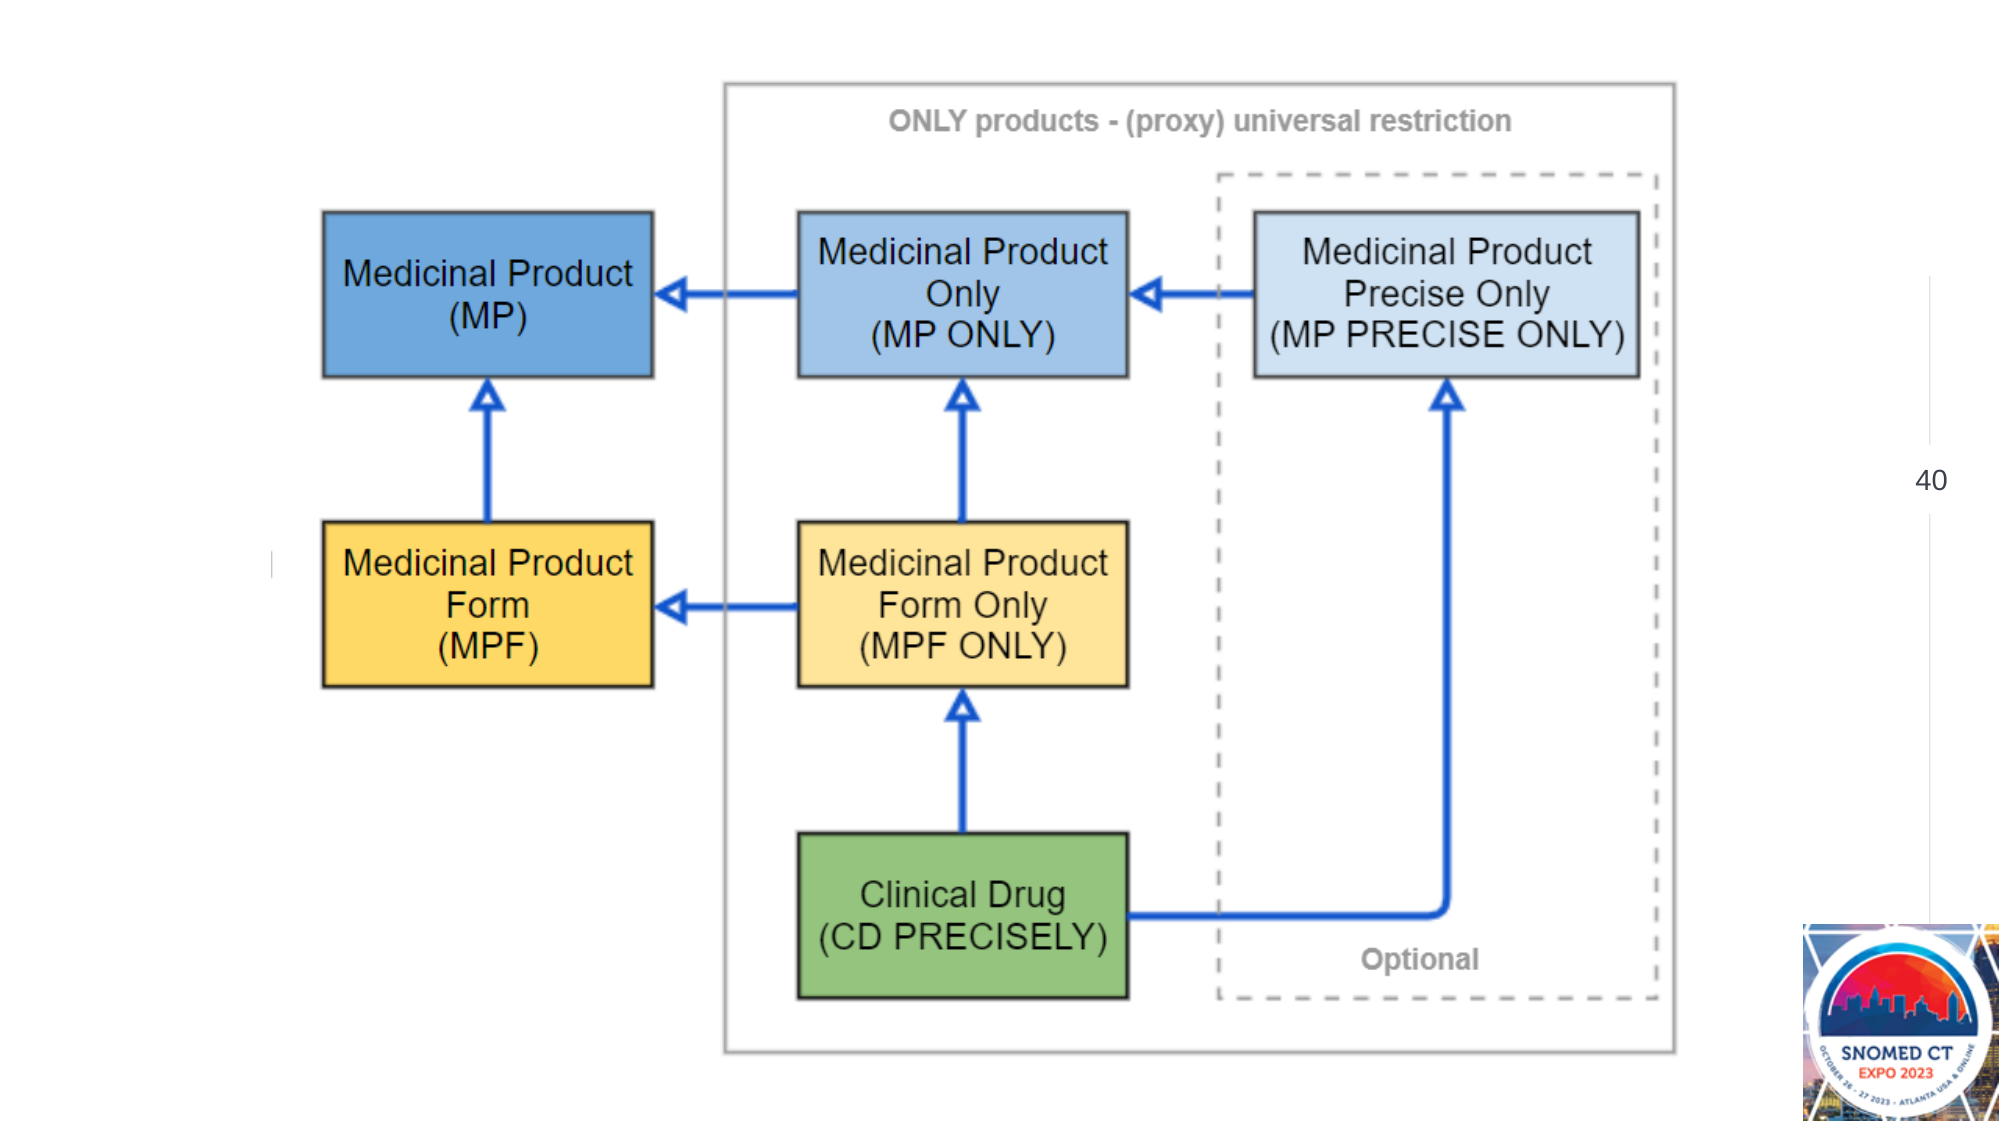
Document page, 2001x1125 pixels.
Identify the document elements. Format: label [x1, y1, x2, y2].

picture [1803, 924, 1999, 1121]
picture [270, 22, 1730, 1103]
